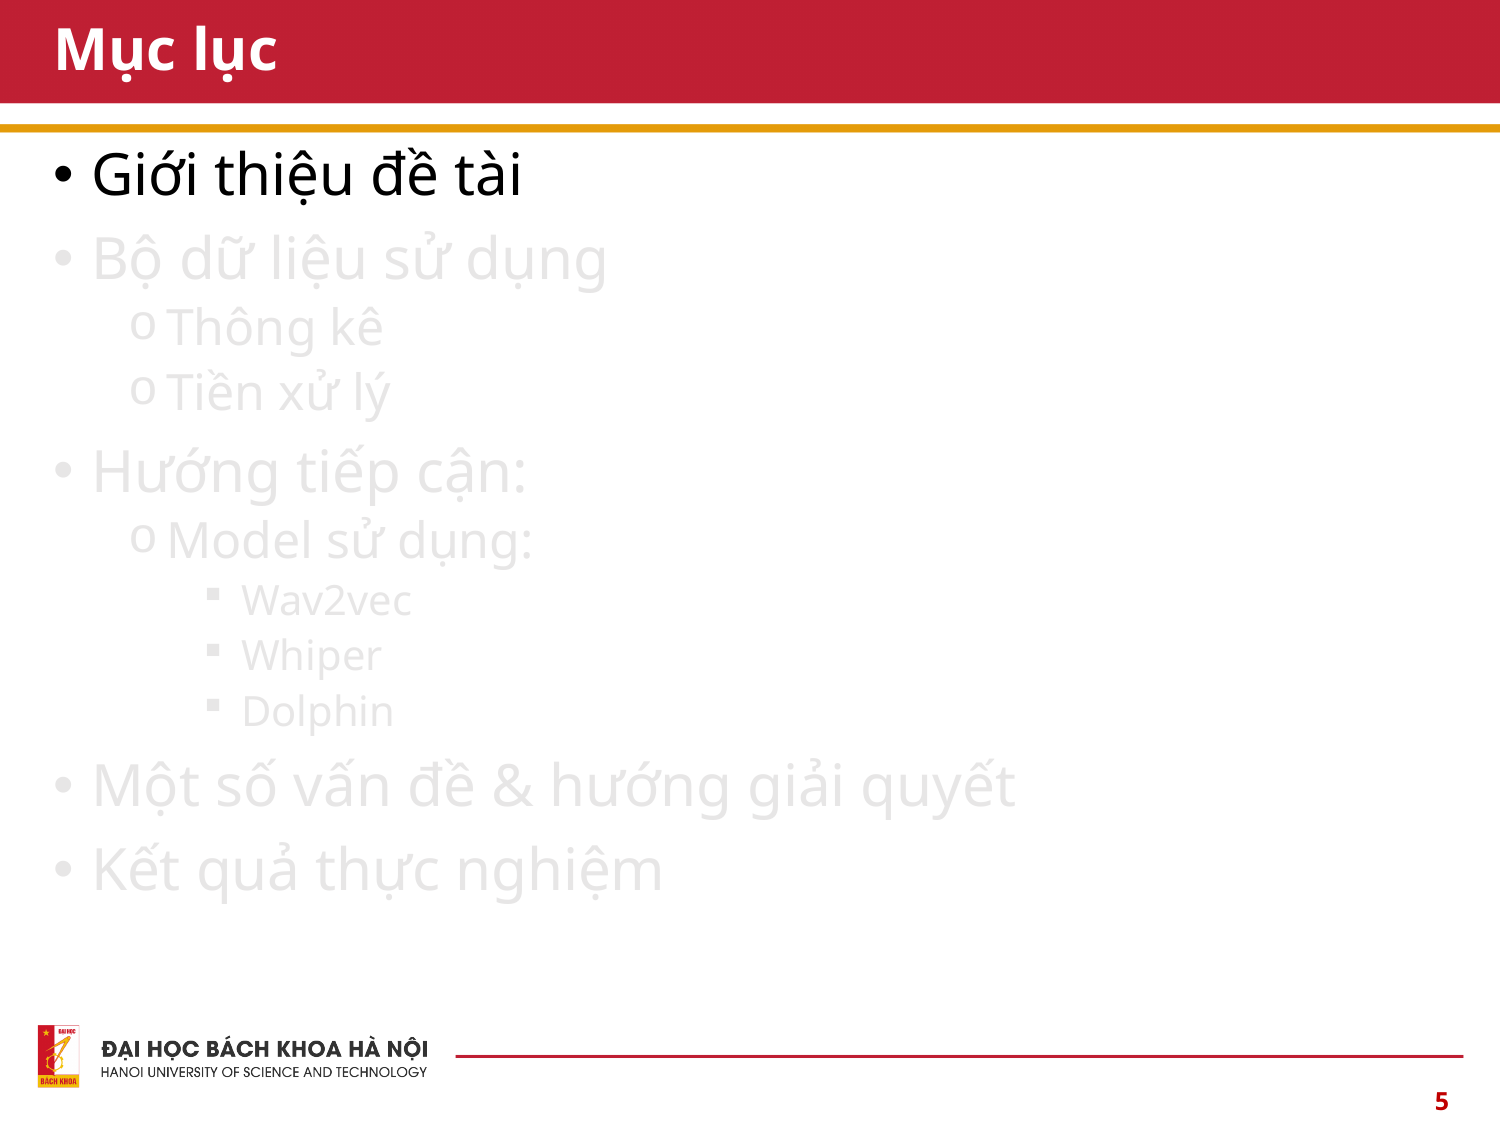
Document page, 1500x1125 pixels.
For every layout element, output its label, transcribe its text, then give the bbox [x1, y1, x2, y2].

list Giới thiệu đề tài Bộ dữ liệu sử dụng Thông kê Tiền xử lý Hướng tiếp cận: Model sử dụng: Wav2vec Whiper Dolphin Một số vấn đề & hướng giải quyết Kết quả thực nghiệm [38, 138, 1462, 1008]
picture [0, 0, 1500, 1125]
slide_number 5 [1126, 1078, 1464, 1125]
title Mục lục [38, 12, 1462, 87]
